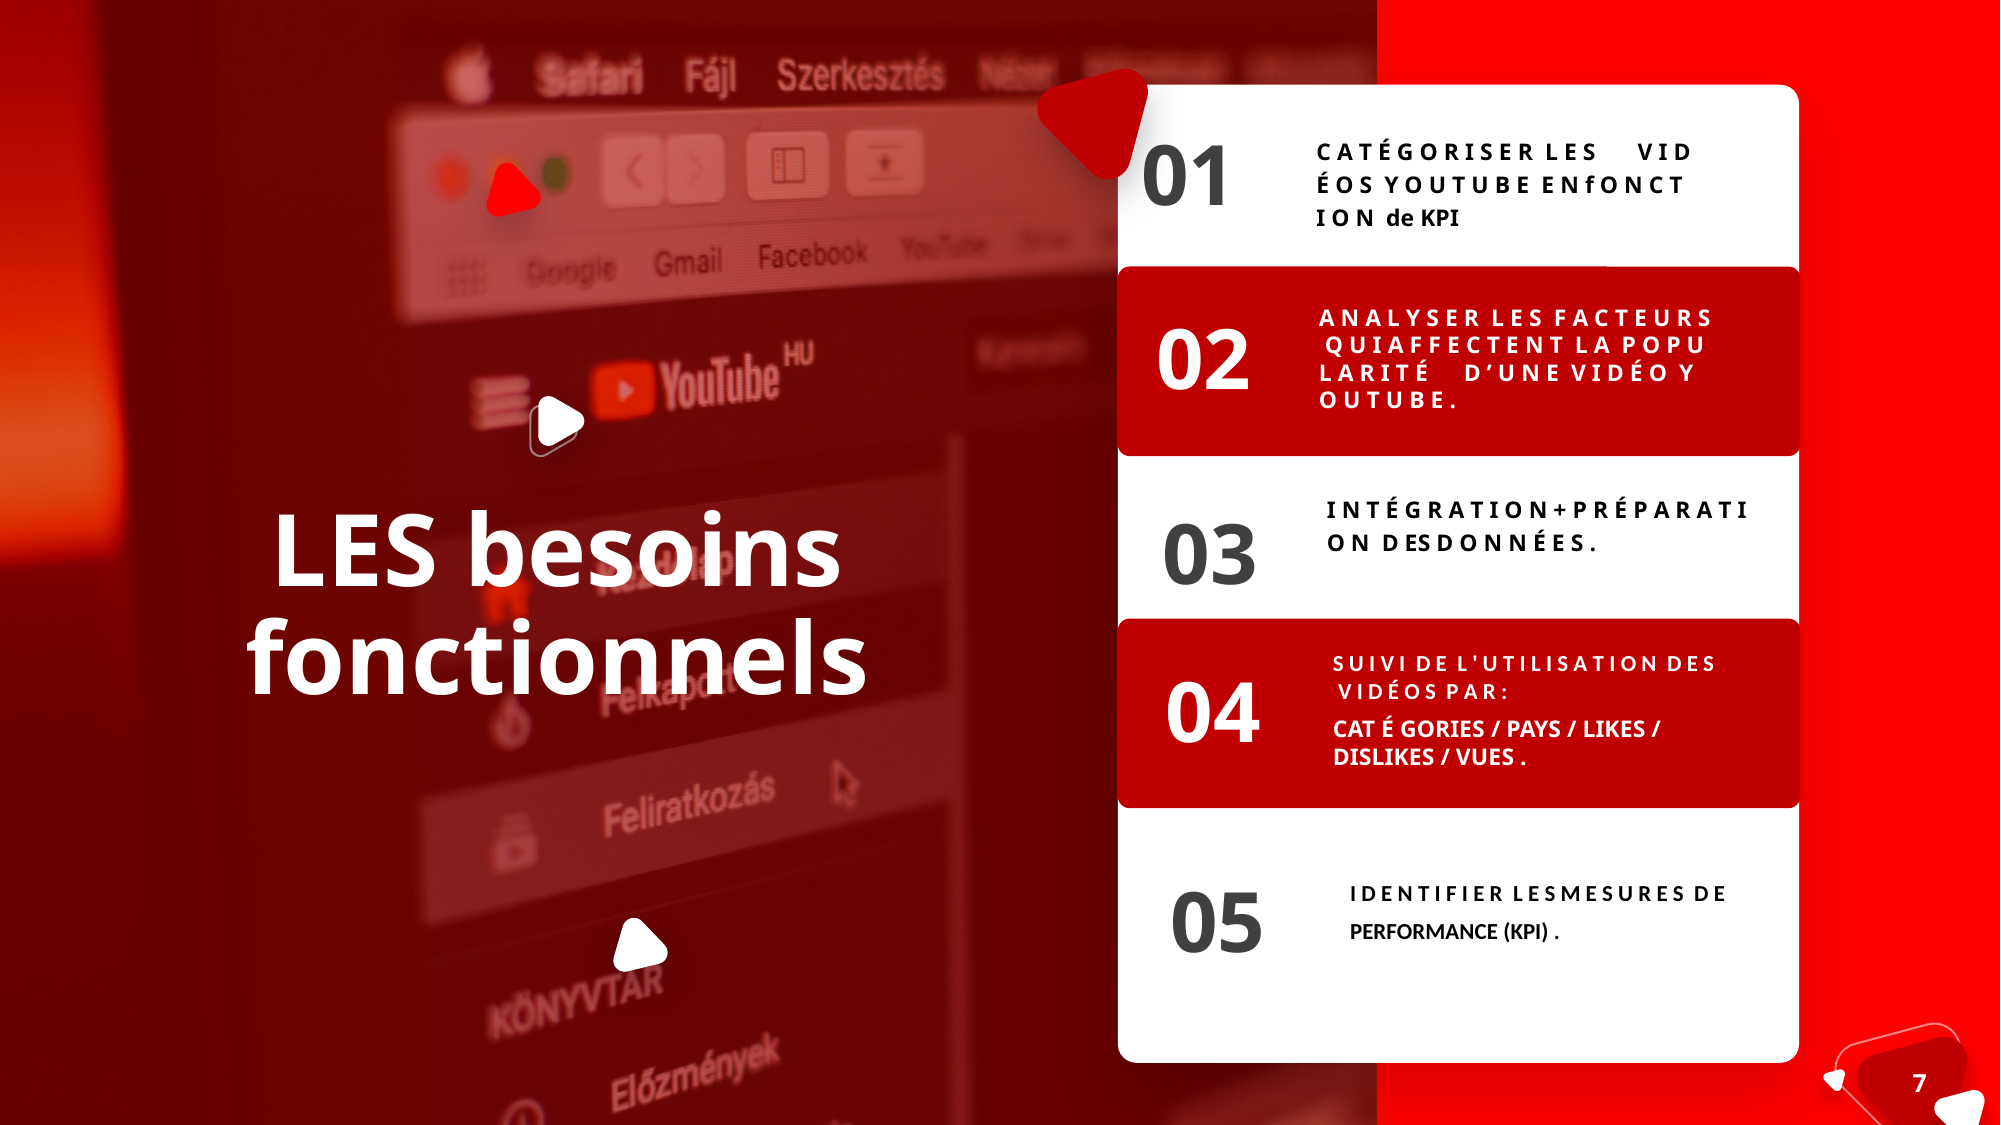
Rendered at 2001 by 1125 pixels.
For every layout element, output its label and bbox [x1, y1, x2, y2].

picture [0, 0, 2000, 1125]
text_box [1848, 1025, 1969, 1125]
text_box [169, 396, 945, 727]
